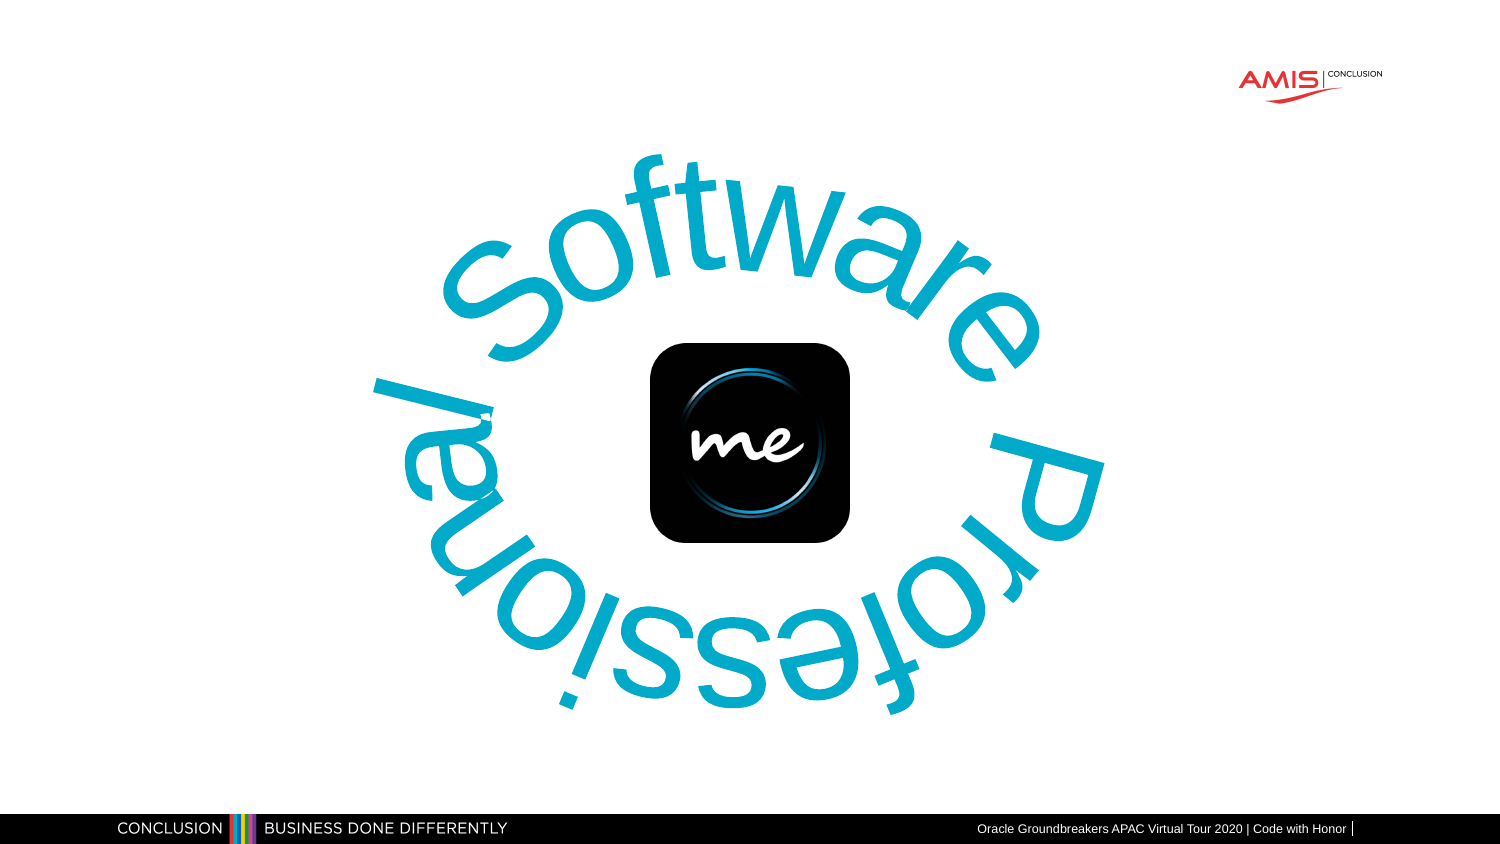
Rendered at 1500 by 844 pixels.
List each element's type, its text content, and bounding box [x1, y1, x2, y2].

picture [1181, 59, 1388, 106]
picture [239, 814, 1500, 844]
footer Oracle Groundbreakers APAC Virtual Tour 2020 | Code with Honor [814, 820, 1347, 839]
picture [0, 814, 236, 844]
picture [650, 343, 850, 543]
